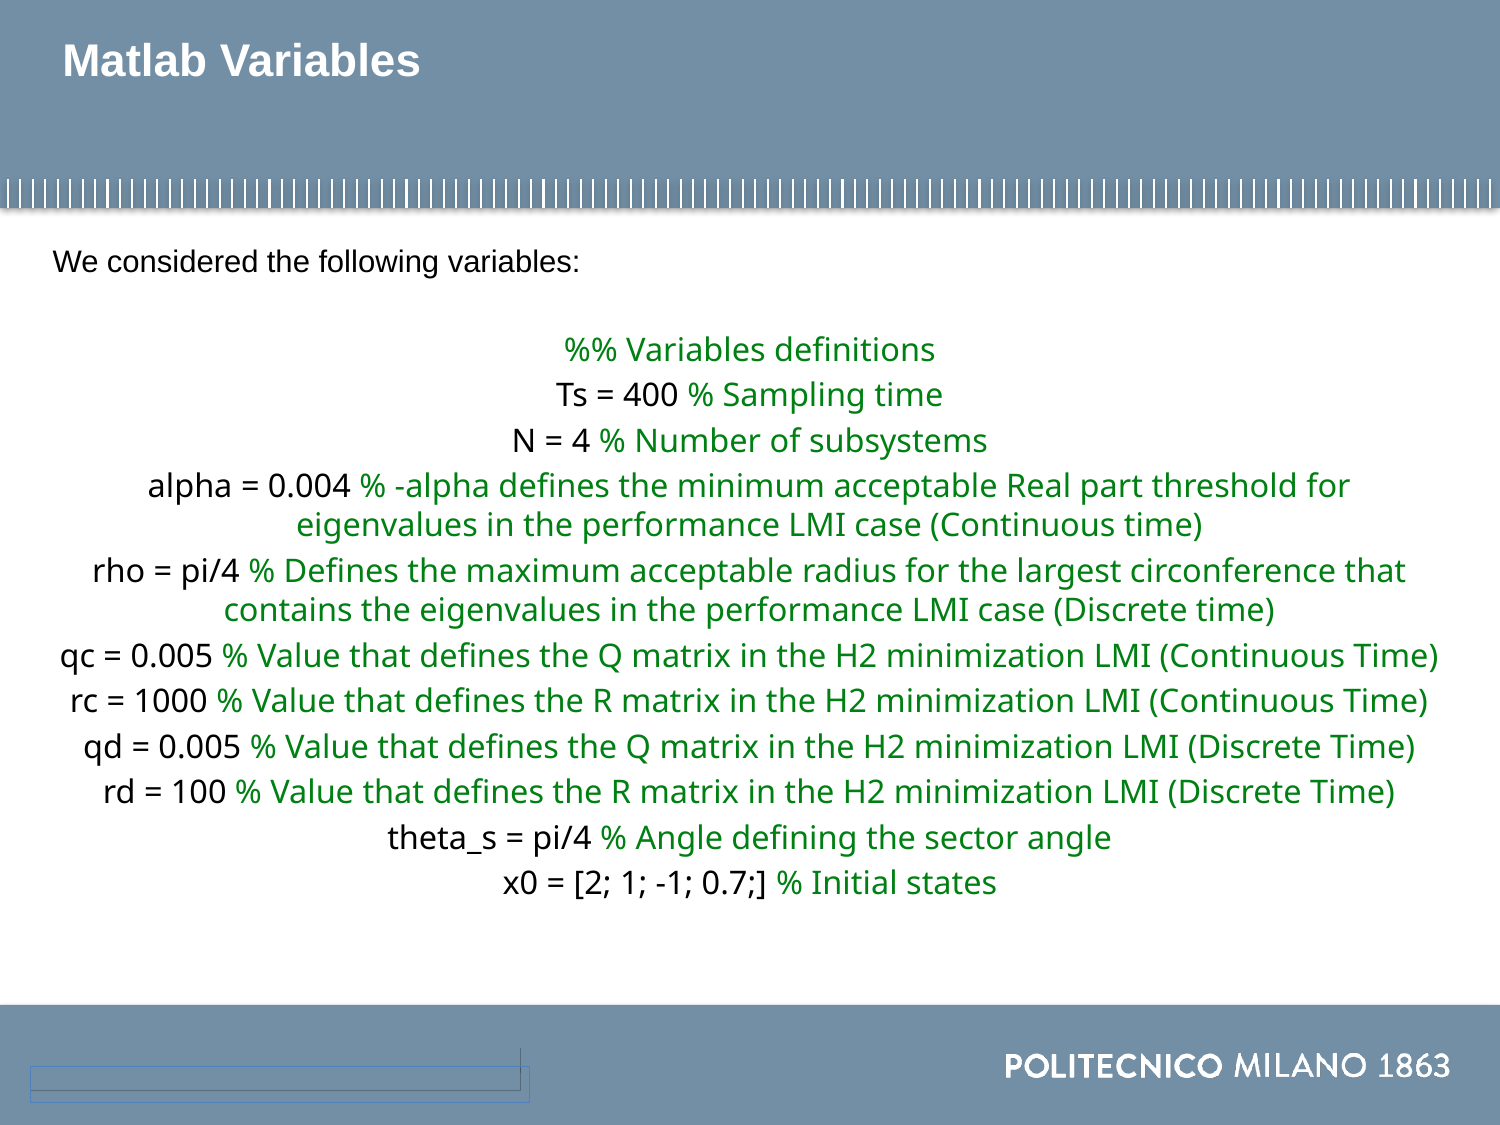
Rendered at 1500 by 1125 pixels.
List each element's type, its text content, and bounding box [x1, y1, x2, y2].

title Matlab Variables [47, 22, 1455, 161]
list We considered the following variables: %% Variables definitions Ts = 400 % Sampling time N = 4 % Number of subsystems alpha = 0.004 % -alpha defines the minimum acceptable Real part threshold for eigenvalues in the performance LMI case (Continuous time) rho = pi/4 % Defines the maximum acceptable radius for the largest circonference that contains the eigenvalues in the performance LMI case (Discrete time) qc = 0.005 % Value that defines the Q matrix in the H2 minimization LMI (Continuous Time) rc = 1000 % Value that defines the R matrix in the H2 minimization LMI (Continuous Time) qd = 0.005 % Value that defines the Q matrix in the H2 minimization LMI (Discrete Time) rd = 100 % Value that defines the R matrix in the H2 minimization LMI (Discrete Time) theta_s = pi/4 % Angle defining the sector angle x0 = [2; 1; -1; 0.7;] % Initial states [37, 233, 1463, 976]
picture [999, 1041, 1456, 1089]
picture [29, 1048, 569, 1125]
